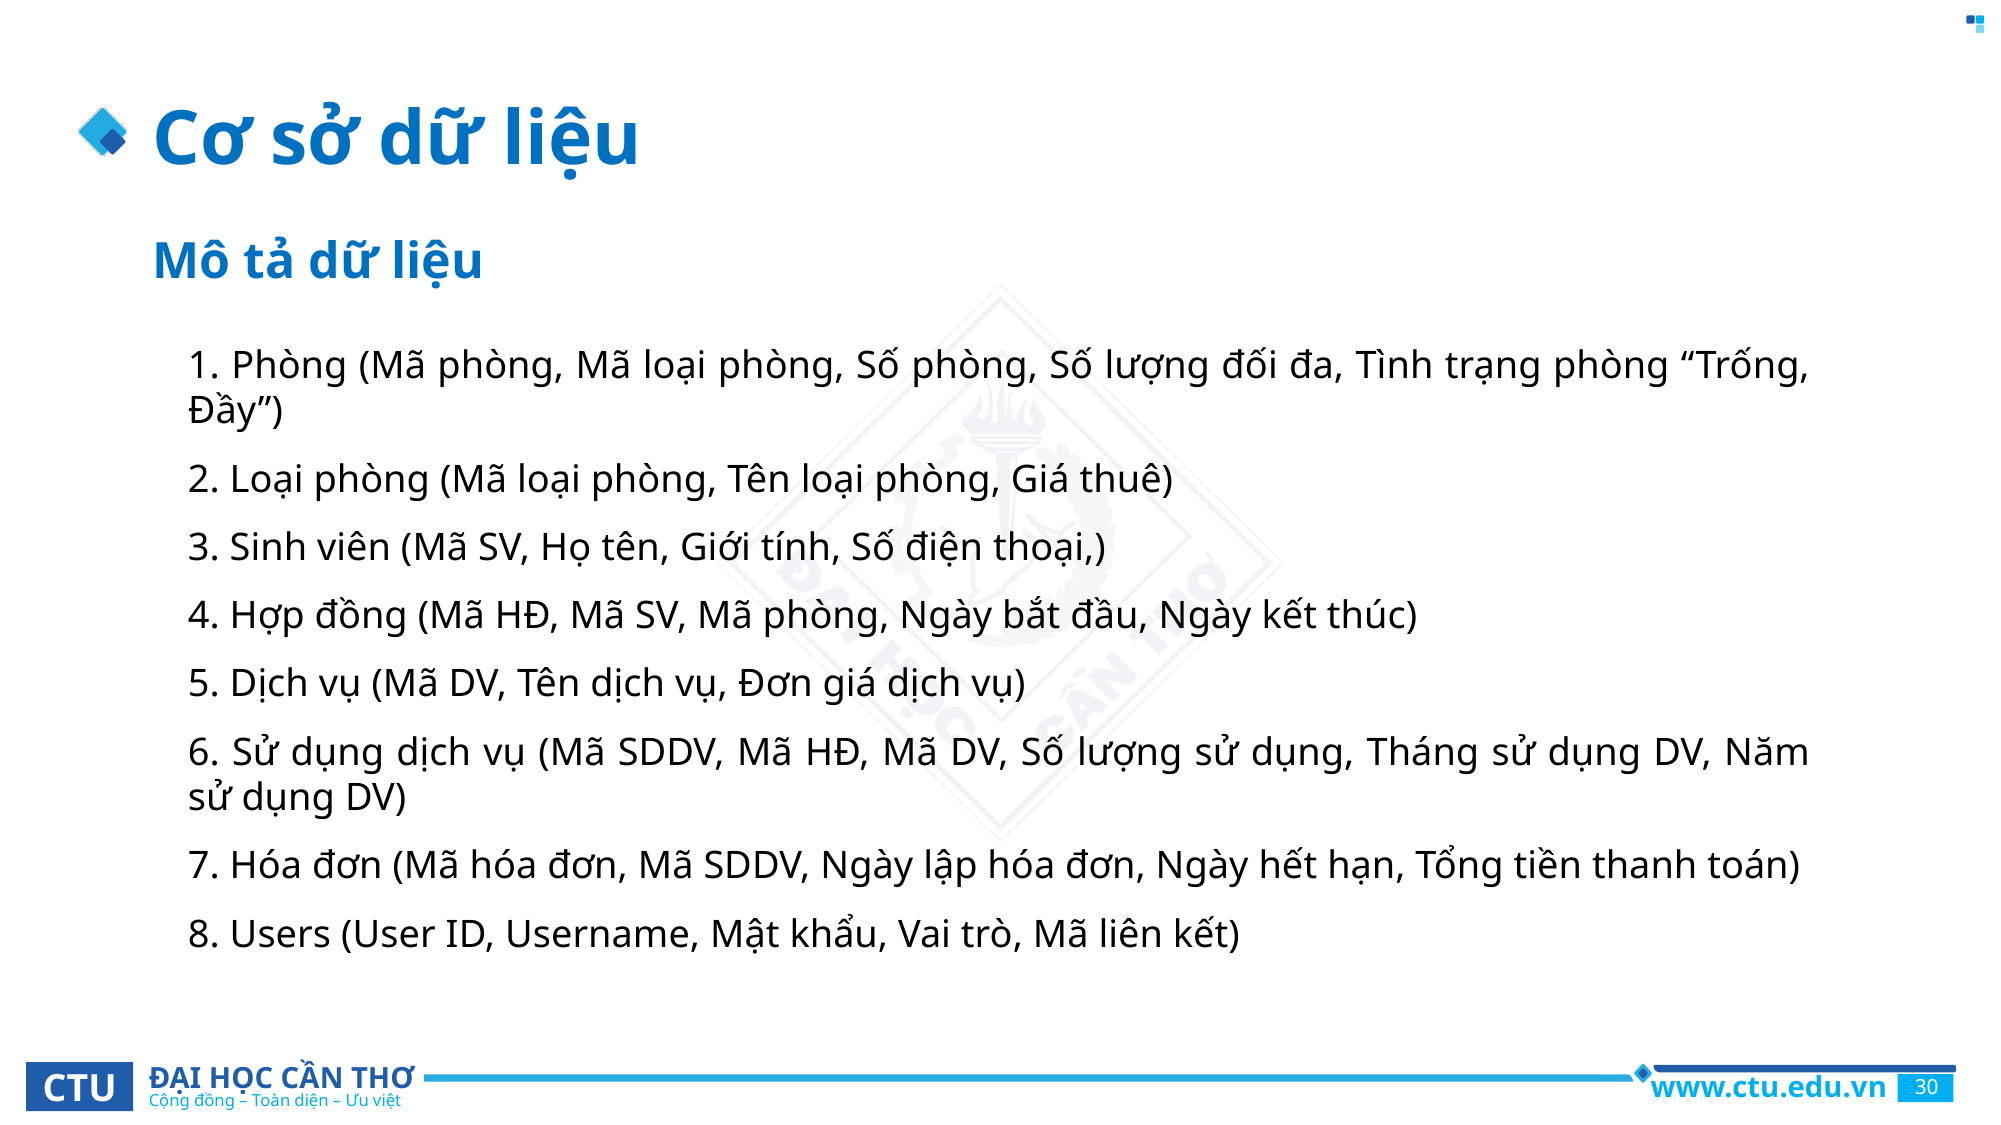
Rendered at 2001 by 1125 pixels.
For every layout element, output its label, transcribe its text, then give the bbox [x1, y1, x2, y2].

text_box 1. Phòng (Mã phòng, Mã loại phòng, Số phòng, Số lượng đối đa, Tình trạng phòng “Trống, Đầy”) 2. Loại phòng (Mã loại phòng, Tên loại phòng, Giá thuê) 3. Sinh viên (Mã SV, Họ tên, Giới tính, Số điện thoại,) 4. Hợp đồng (Mã HĐ, Mã SV, Mã phòng, Ngày bắt đầu, Ngày kết thúc) 5. Dịch vụ (Mã DV, Tên dịch vụ, Đơn giá dịch vụ) 6. Sử dụng dịch vụ (Mã SDDV, Mã HĐ, Mã DV, Số lượng sử dụng, Tháng sử dụng DV, Năm sử dụng DV) 7. Hóa đơn (Mã hóa đơn, Mã SDDV, Ngày lập hóa đơn, Ngày hết hạn, Tổng tiền thanh toán) 8. Users (User ID, Username, Mật khẩu, Vai trò, Mã liên kết) [172, 333, 1827, 1012]
text_box Mô tả dữ liệu [137, 209, 871, 315]
title Cơ sở dữ liệu [137, 31, 1863, 250]
picture [78, 107, 127, 156]
